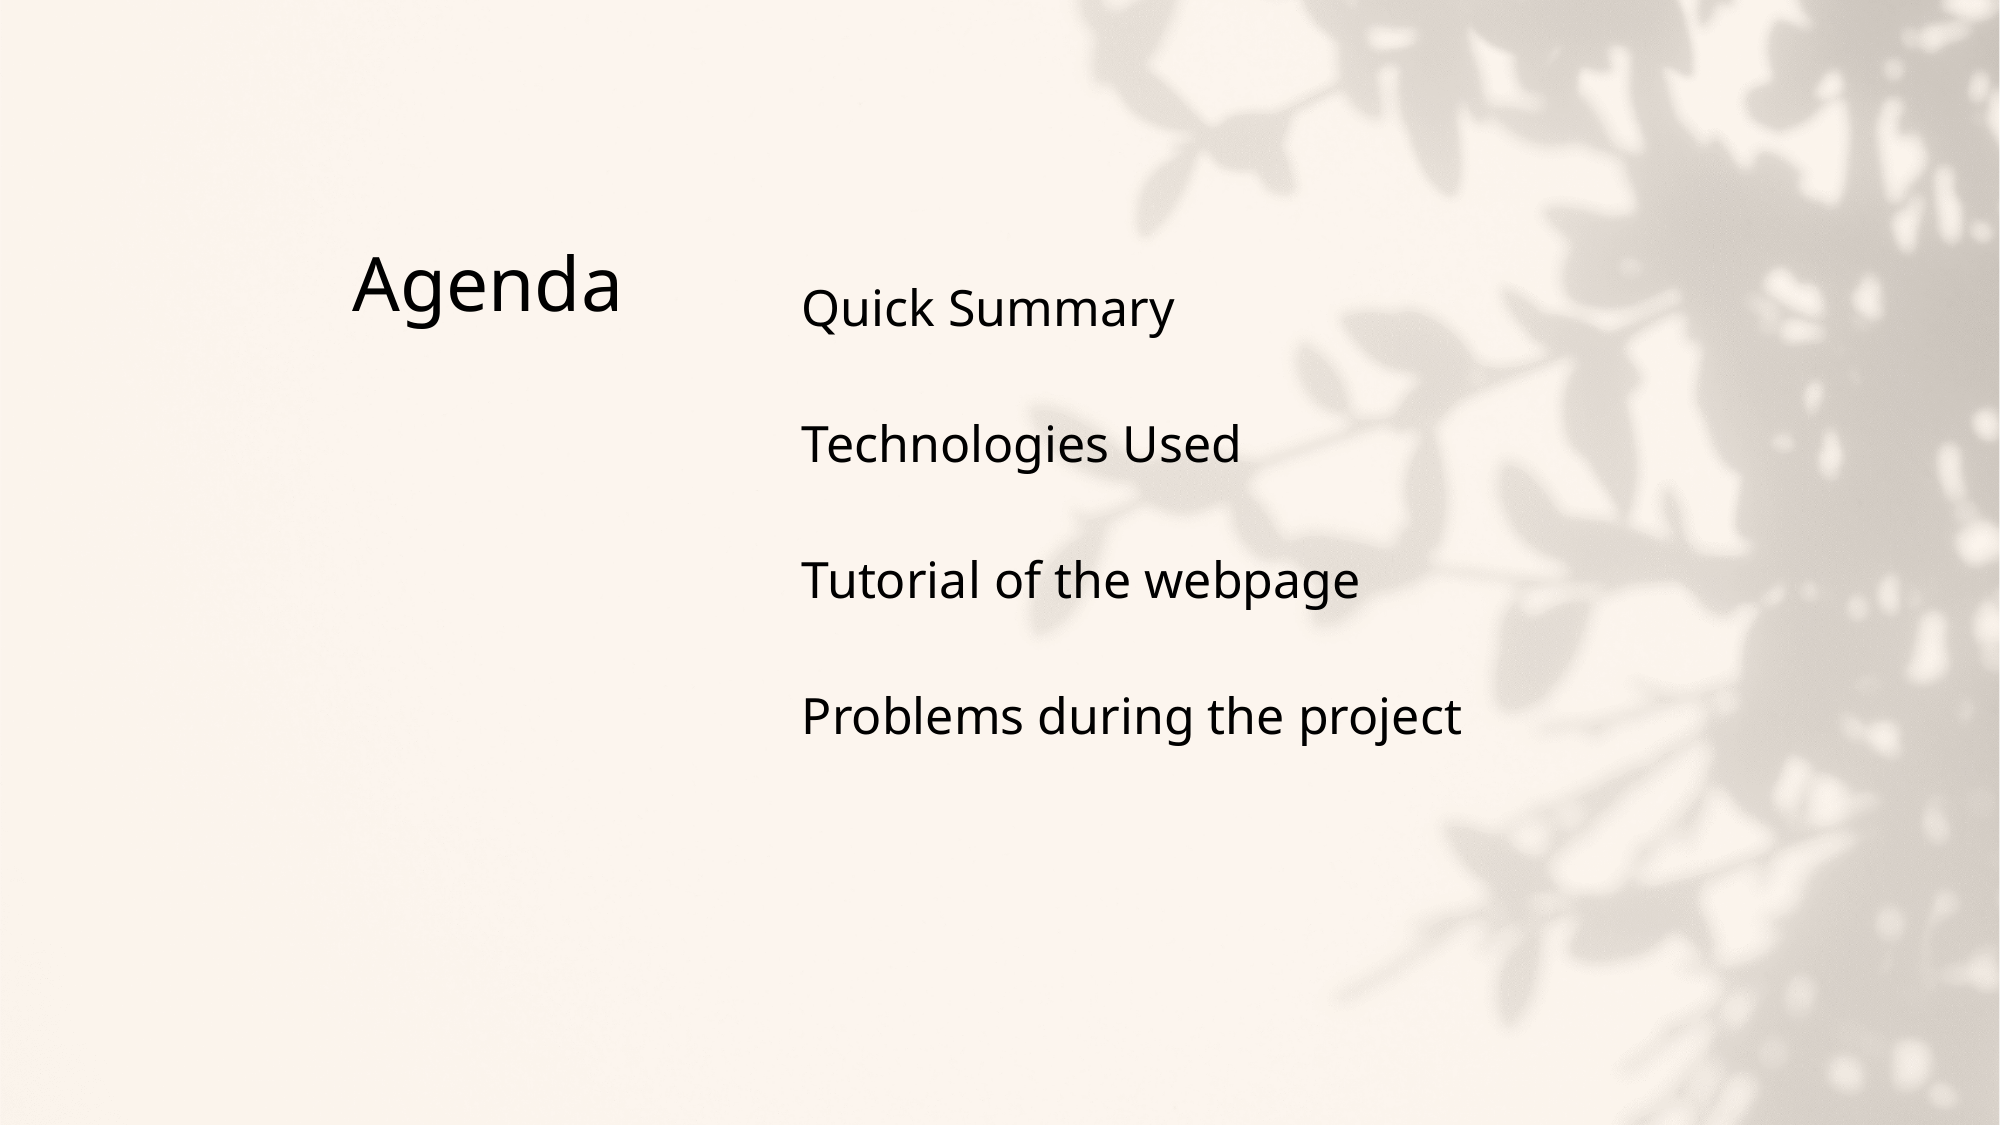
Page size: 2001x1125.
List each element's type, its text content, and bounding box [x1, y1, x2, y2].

picture [0, 0, 2000, 1125]
title Agenda [225, 239, 751, 991]
list Quick Summary Technologies Used Tutorial of the webpage Problems during the project [786, 239, 1605, 817]
